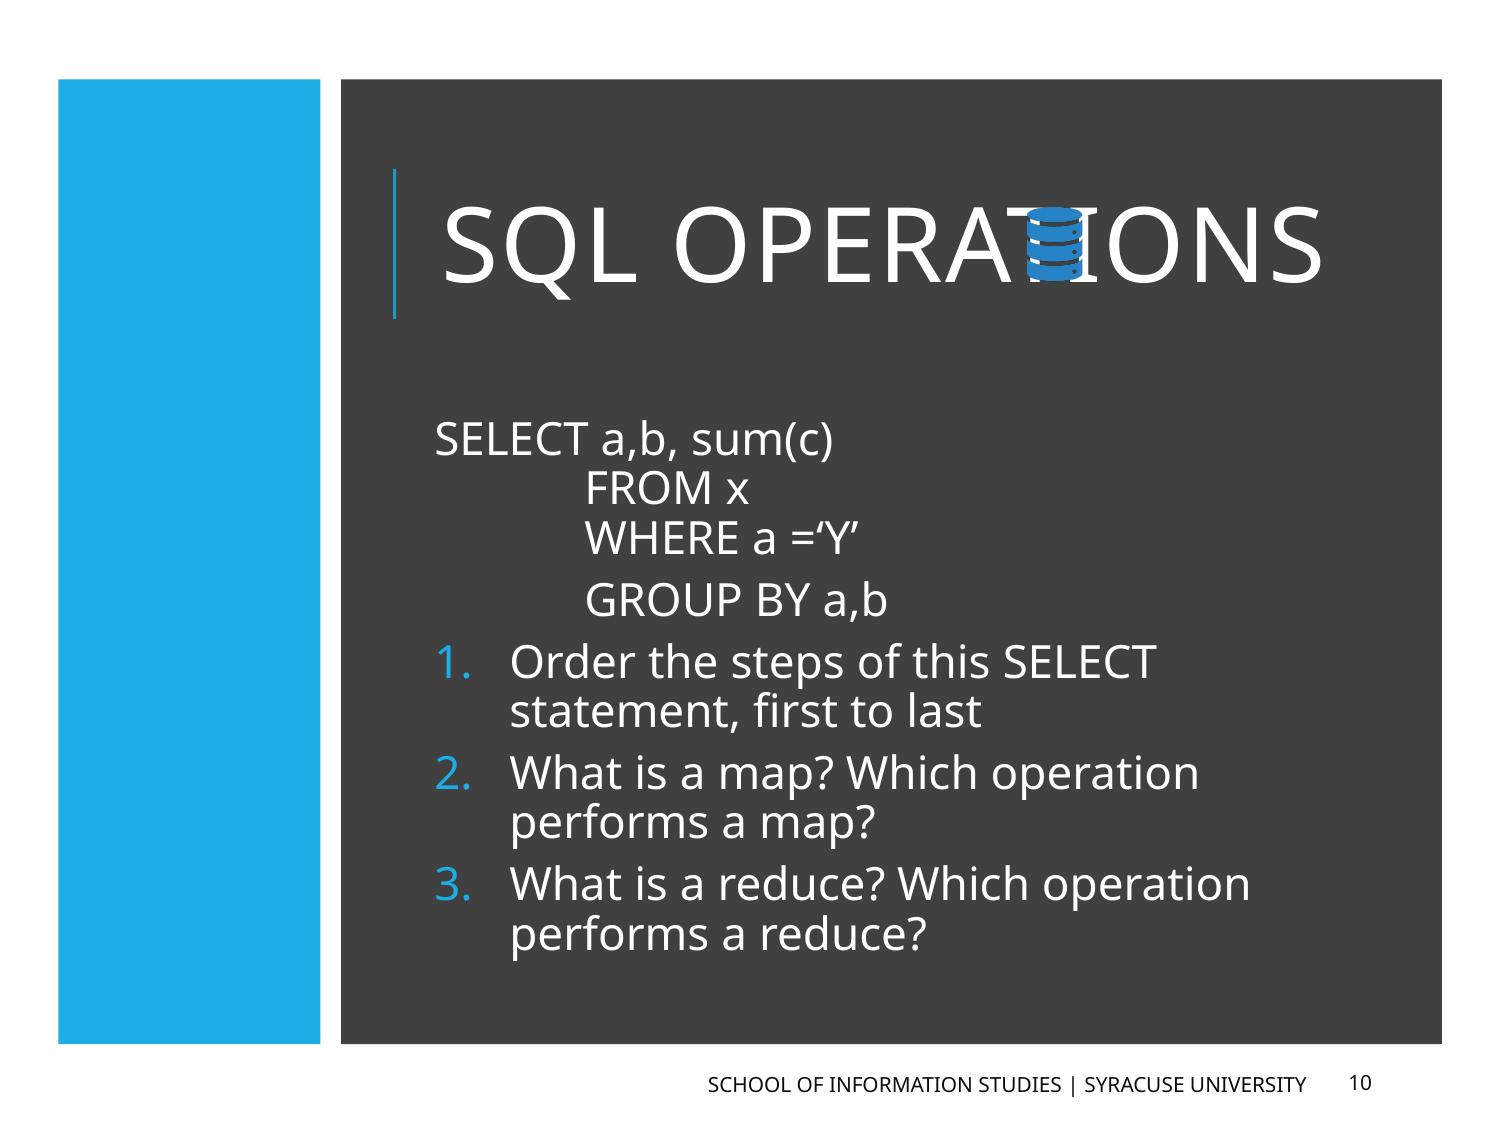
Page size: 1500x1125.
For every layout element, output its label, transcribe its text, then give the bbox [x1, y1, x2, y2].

slide_number 10 [1333, 1061, 1454, 1107]
list SELECT a,b, sum(c) FROM x WHERE a =‘Y’ GROUP BY a,b Order the steps of this SELECT statement, first to last What is a map? Which operation performs a map? What is a reduce? Which operation performs a reduce? [426, 408, 1402, 992]
title SQL Operations [426, 129, 1402, 376]
text_box [0, 0, 1500, 1125]
text_box [1007, 196, 1102, 292]
text_box [57, 78, 322, 1045]
text_box [340, 78, 1443, 1045]
footer School of Information Studies | Syracuse University [595, 1061, 1322, 1107]
